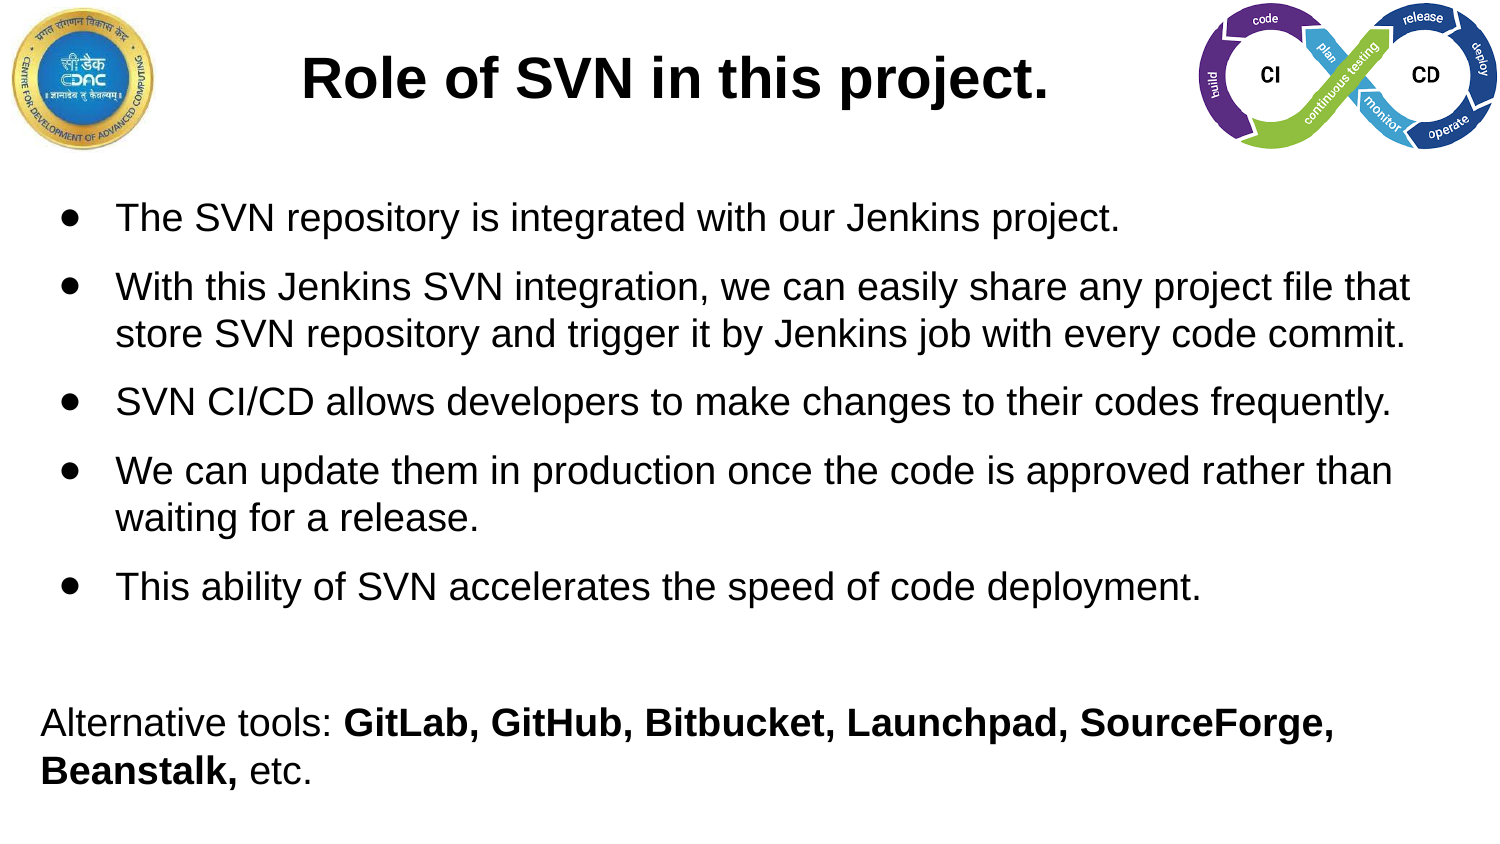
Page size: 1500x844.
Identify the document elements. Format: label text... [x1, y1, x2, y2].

text_box The SVN repository is integrated with our Jenkins project. With this Jenkins SVN integration, we can easily share any project file that store SVN repository and trigger it by Jenkins job with every code commit. SVN CI/CD allows developers to make changes to their codes frequently. We can update them in production once the code is approved rather than waiting for a release. This ability of SVN accelerates the speed of code deployment. Alternative tools: GitLab, GitHub, Bitbucket, Launchpad, SourceForge, Beanstalk, etc. [25, 177, 1451, 844]
picture [11, 7, 157, 153]
picture [1195, 0, 1500, 153]
text_box Role of SVN in this project. [180, 25, 1172, 126]
